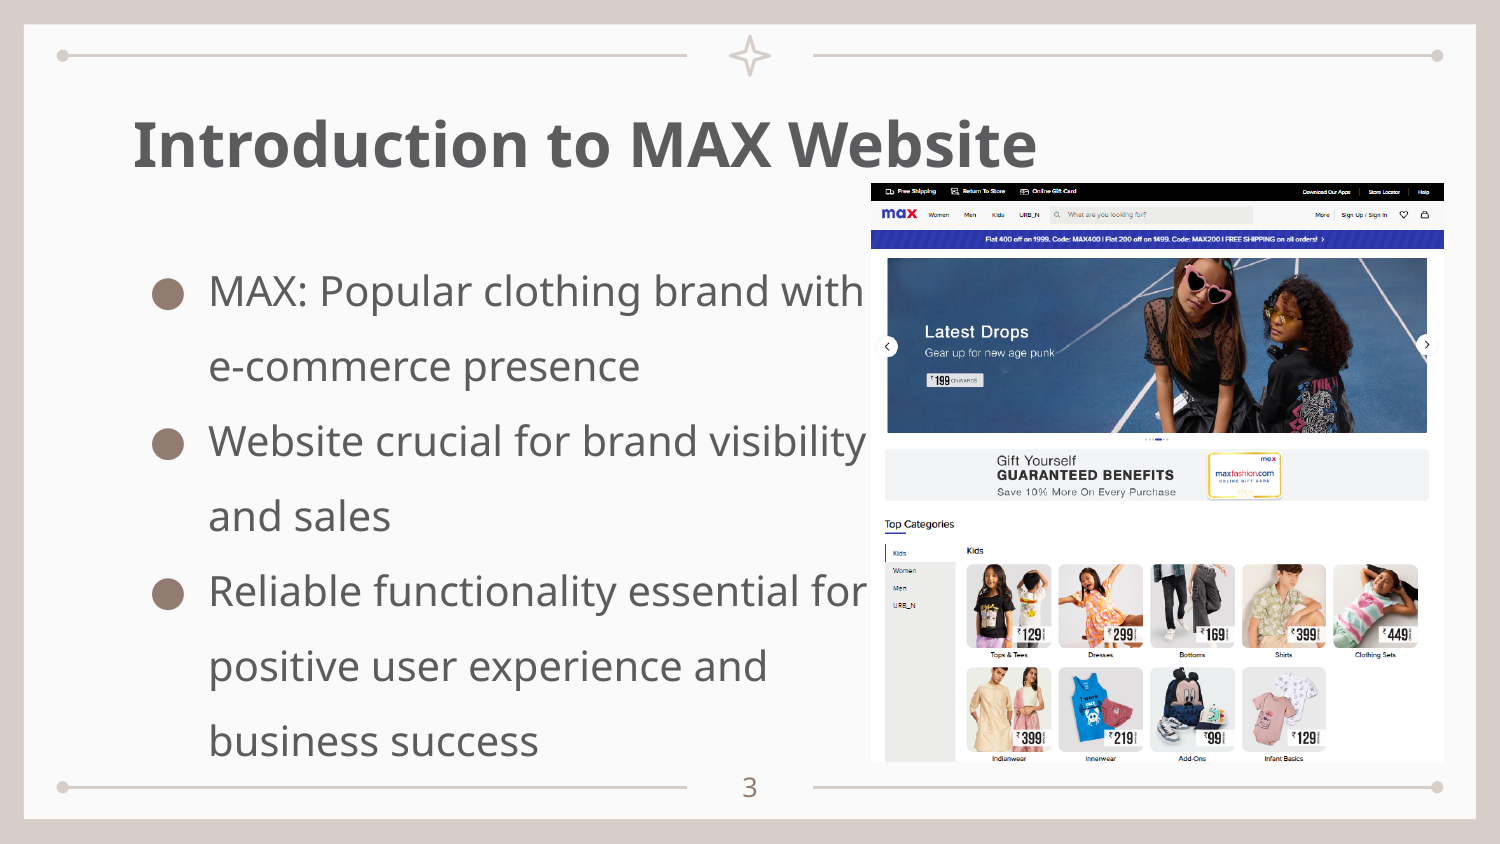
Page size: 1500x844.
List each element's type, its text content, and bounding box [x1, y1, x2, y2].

title Introduction to MAX Website [118, 89, 1382, 184]
slide_number ‹#› [705, 755, 795, 810]
picture [870, 183, 1444, 762]
list MAX: Popular clothing brand with e-commerce presence Website crucial for brand visibility and sales Reliable functionality essential for positive user experience and business success [118, 224, 865, 756]
